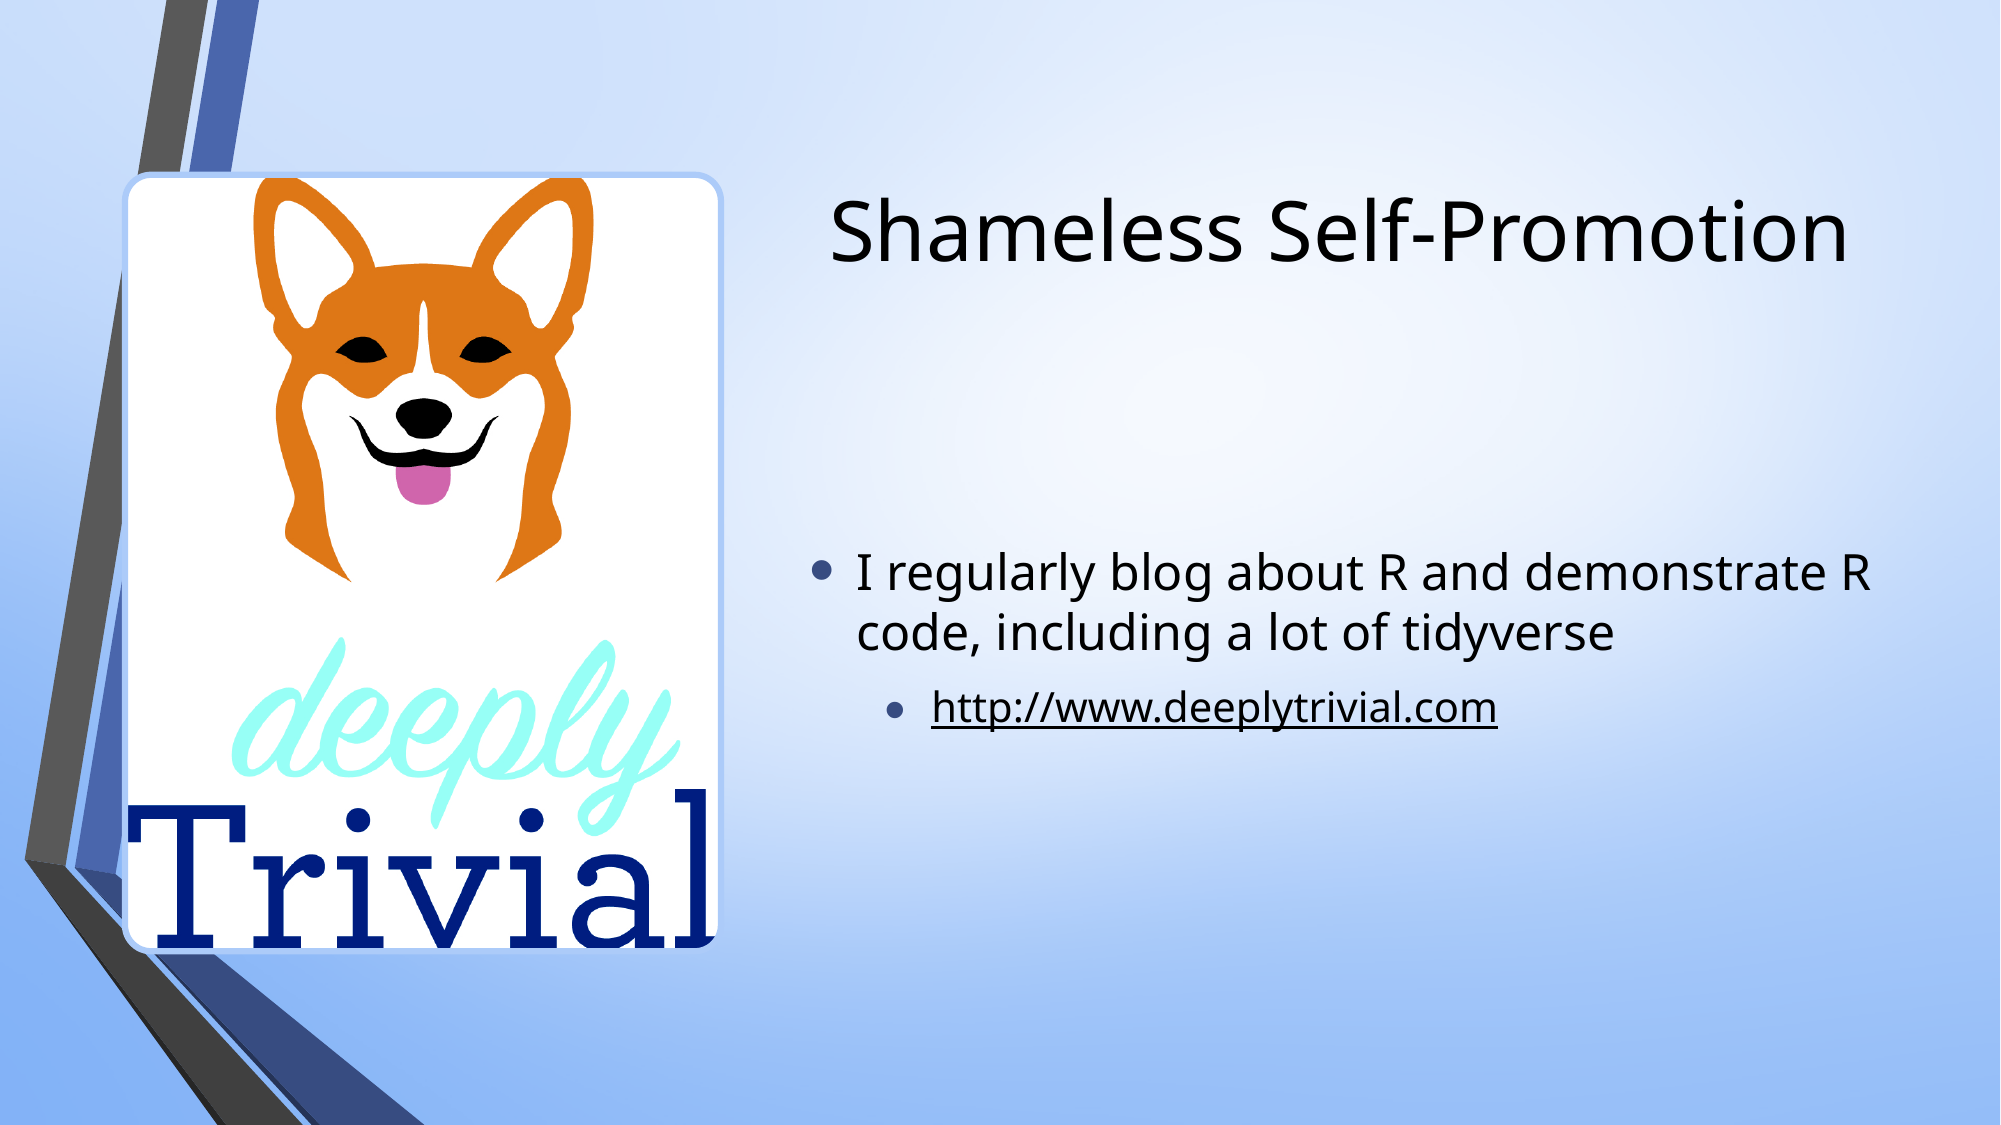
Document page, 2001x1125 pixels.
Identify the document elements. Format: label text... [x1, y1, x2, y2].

list I regularly blog about R and demonstrate R code, including a lot of tidyverse http://www.deeplytrivial.com [794, 327, 1887, 950]
picture [124, 174, 722, 952]
title Shameless Self-Promotion [794, 148, 1887, 307]
